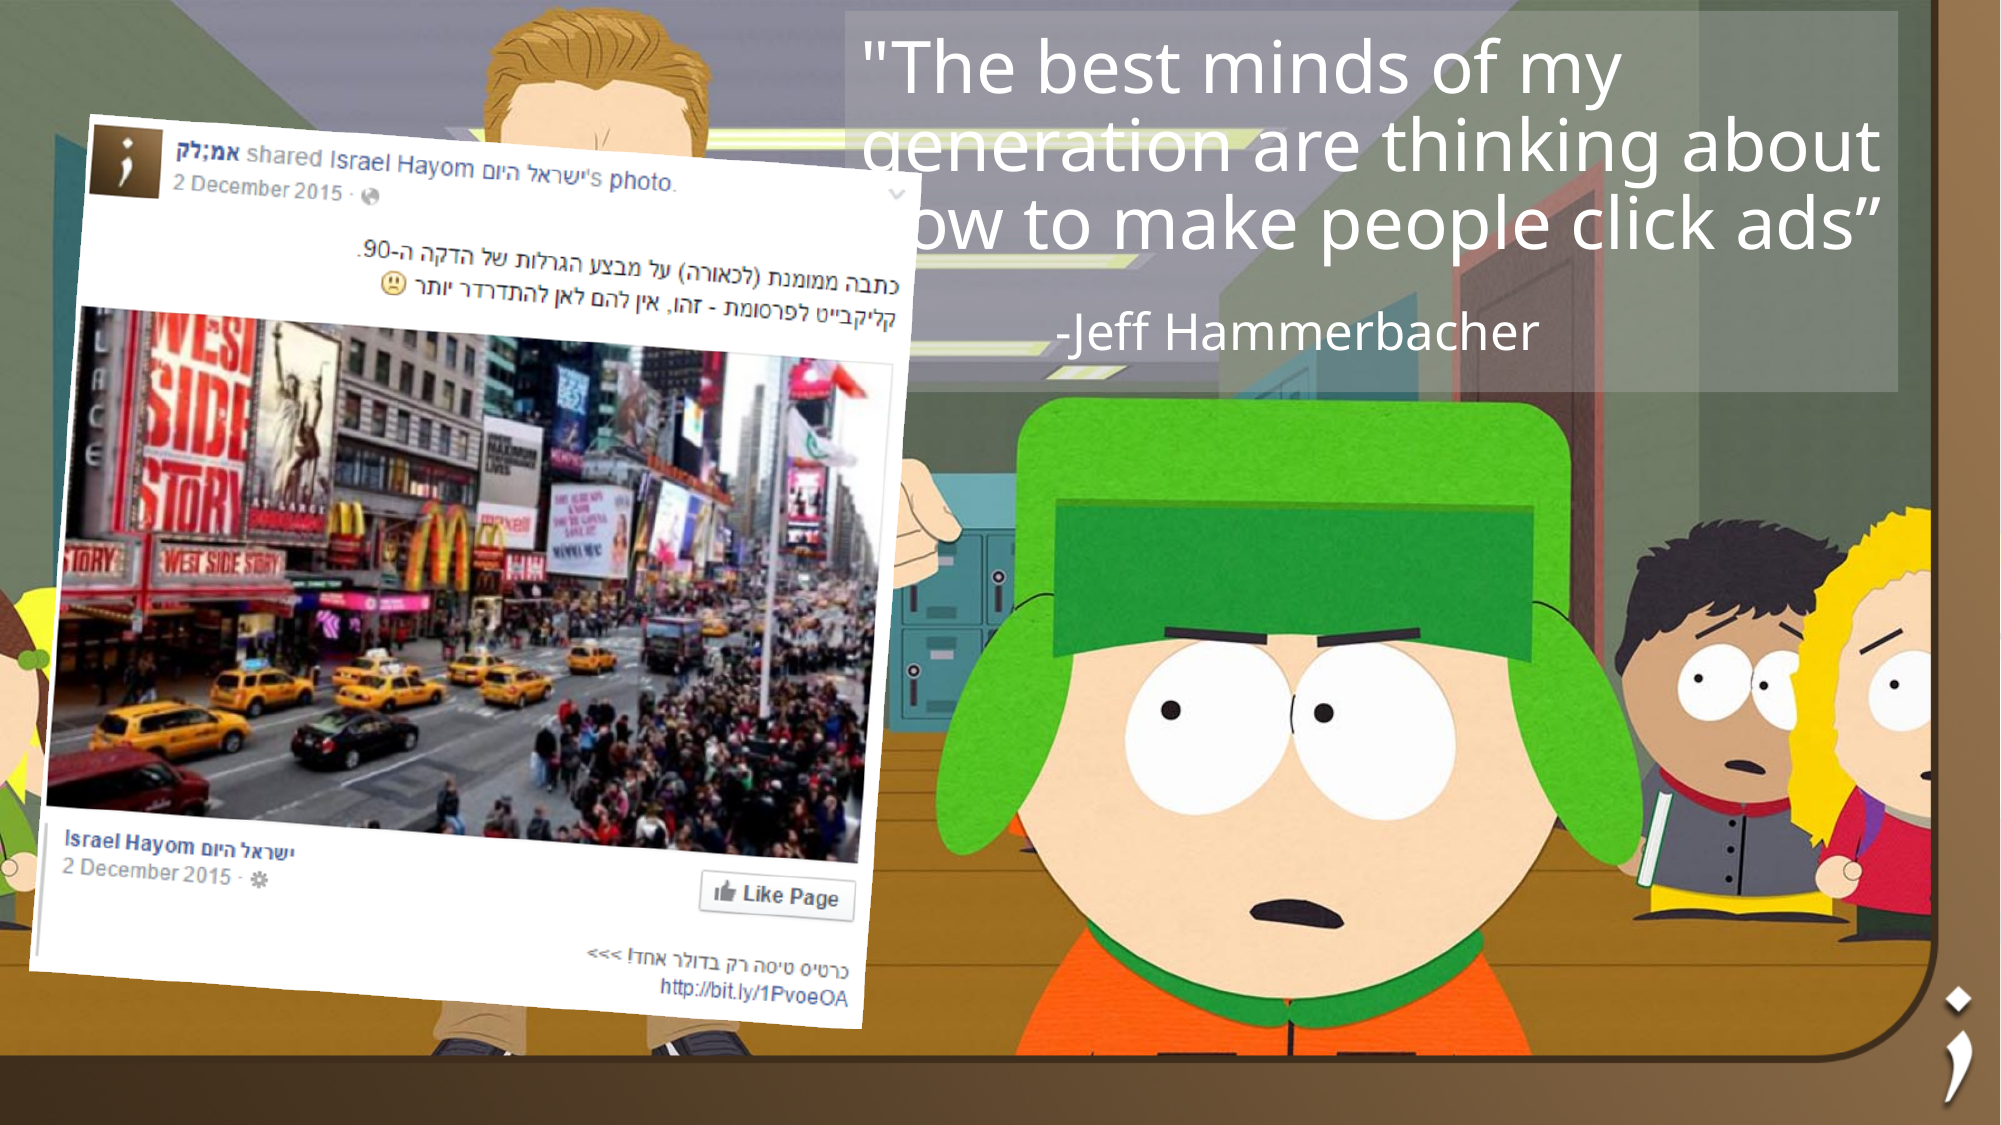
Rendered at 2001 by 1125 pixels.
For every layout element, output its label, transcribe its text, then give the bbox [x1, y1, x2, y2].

title "The best minds of my generation are thinking about how to make people click ads” -Jeff Hammerbacher [845, 10, 1842, 393]
picture [0, 0, 2001, 1125]
